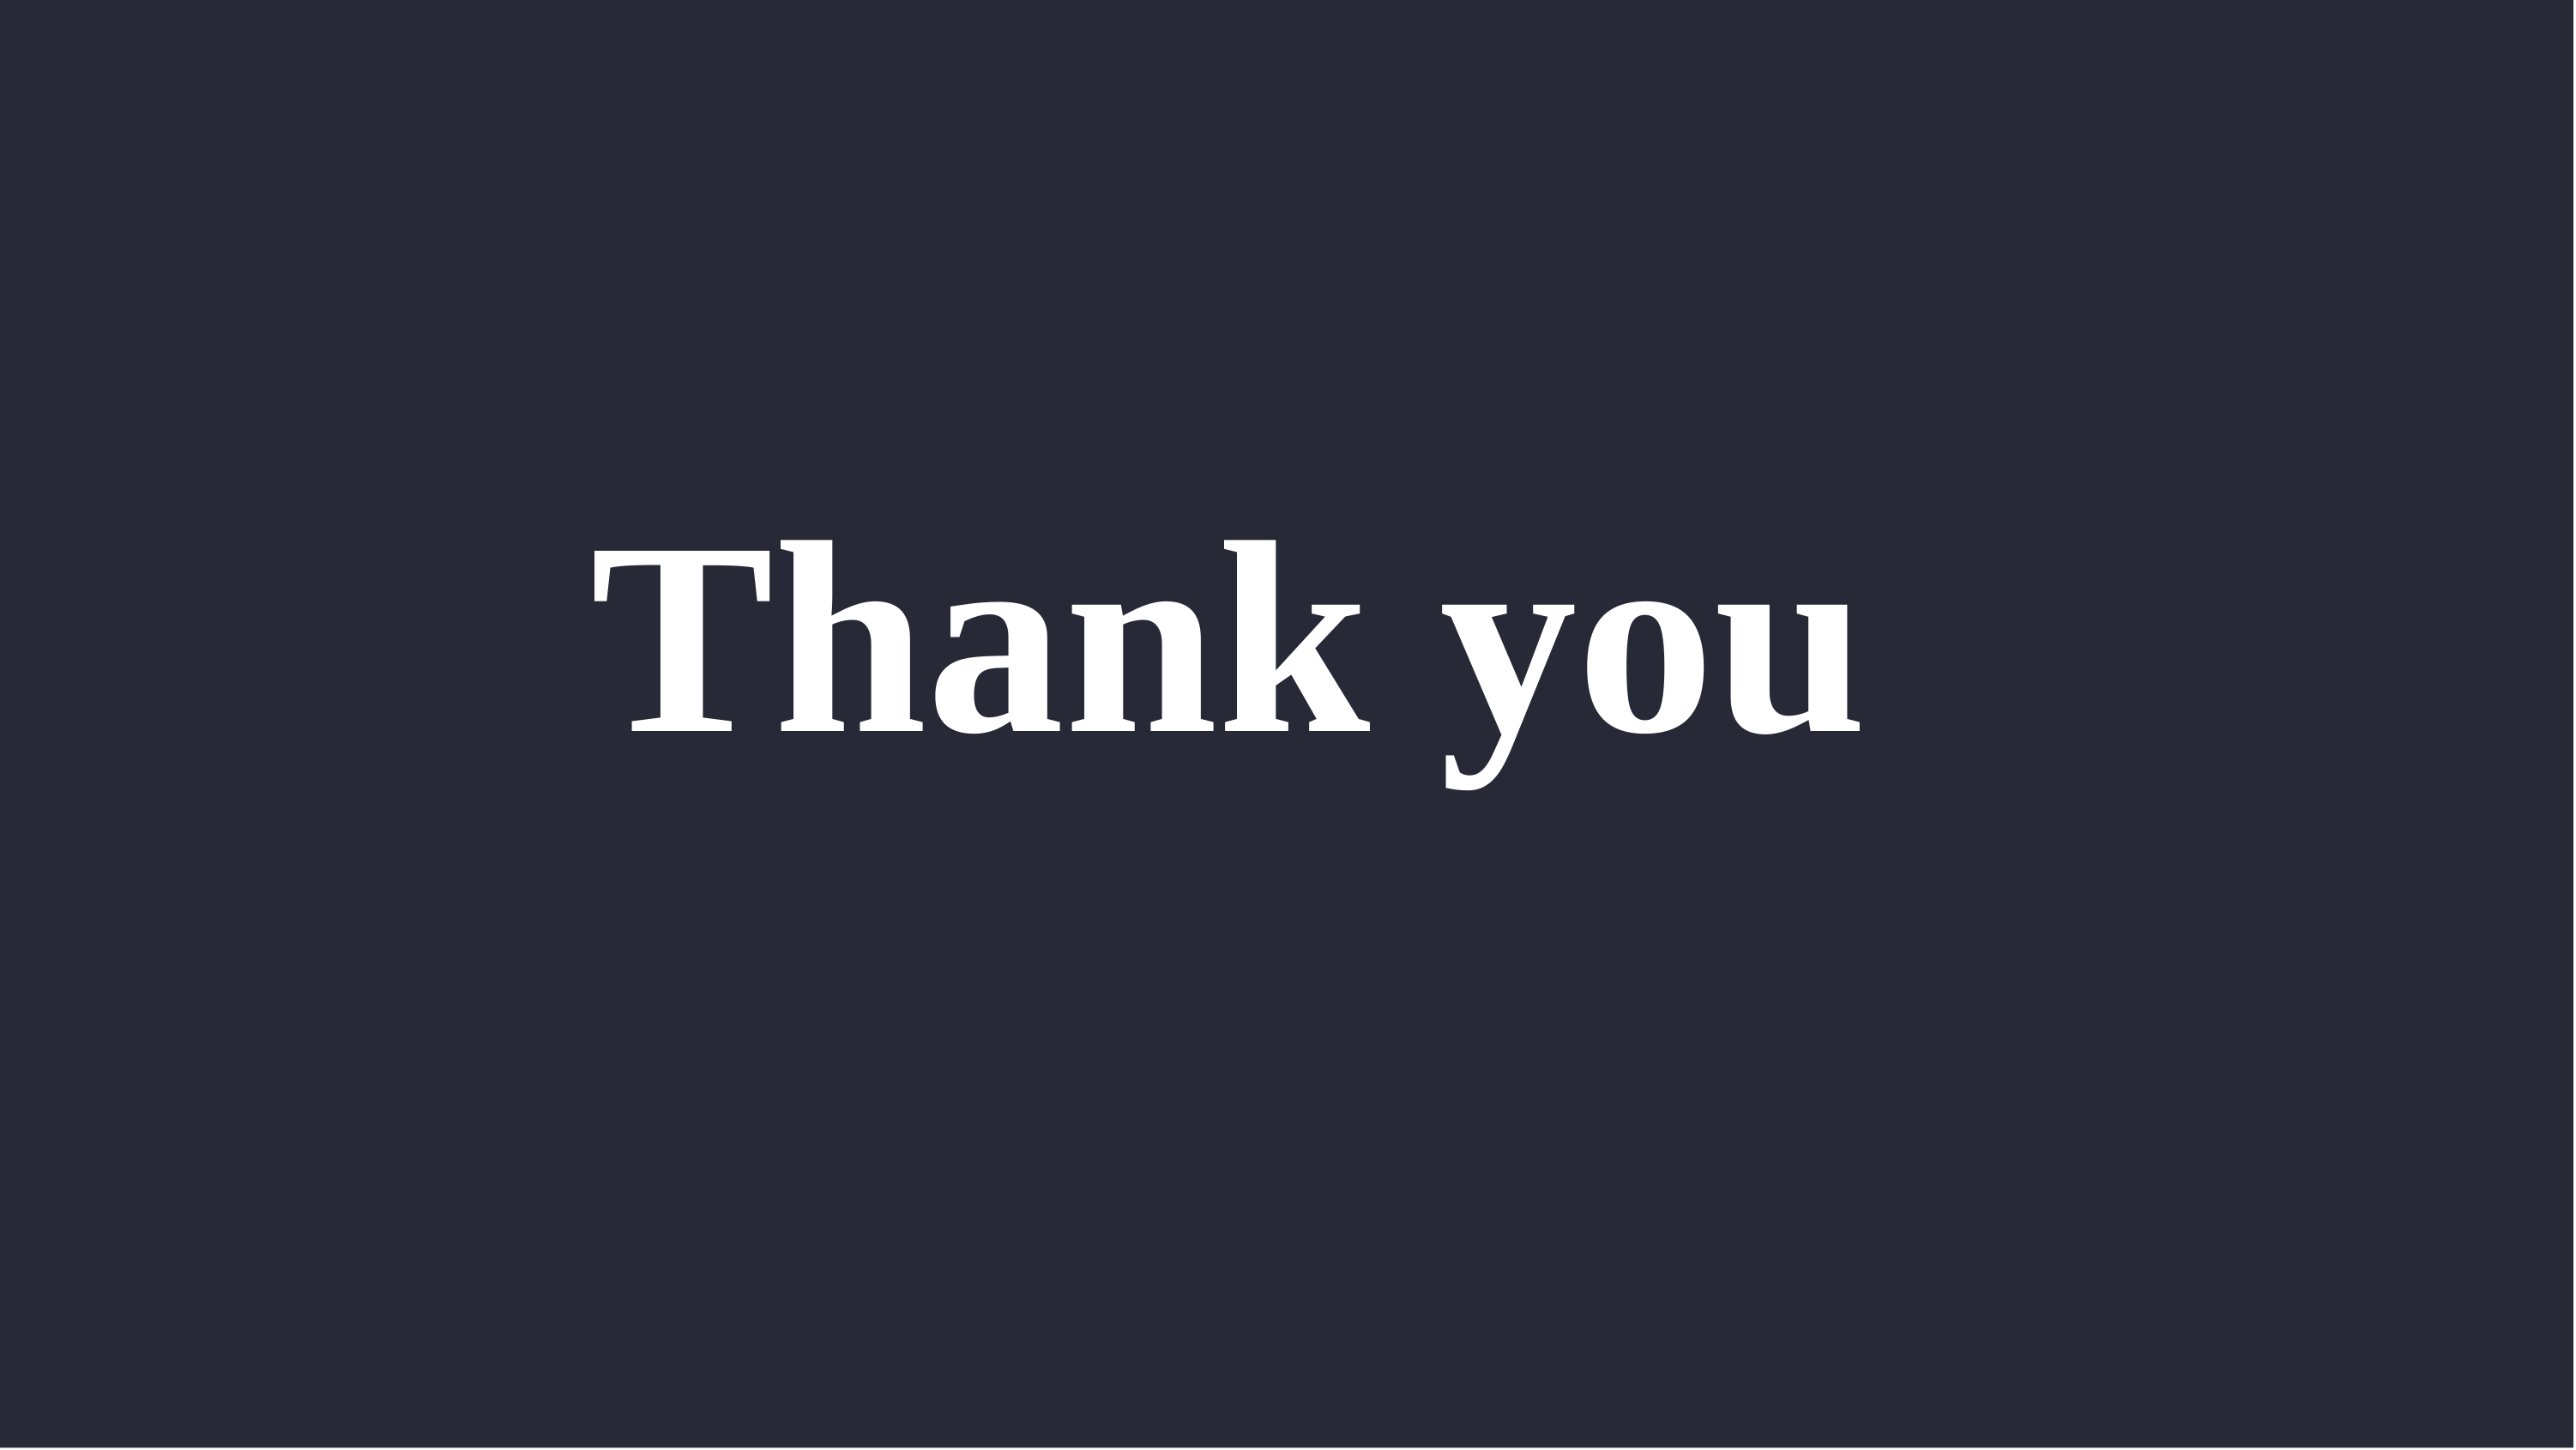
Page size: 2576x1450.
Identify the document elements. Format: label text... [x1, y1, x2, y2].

text_box Thank you [590, 456, 2264, 1187]
